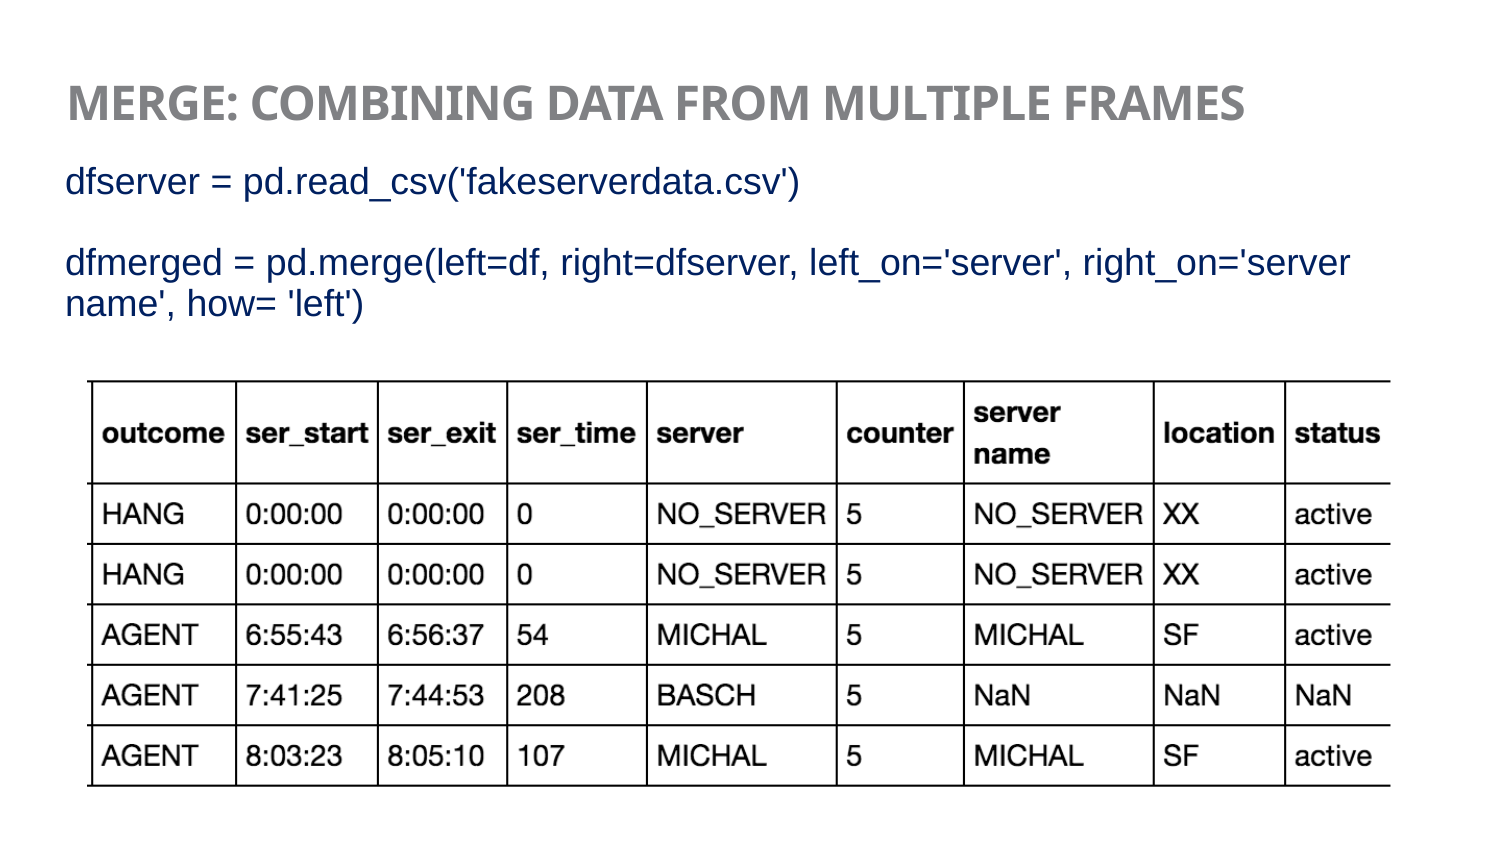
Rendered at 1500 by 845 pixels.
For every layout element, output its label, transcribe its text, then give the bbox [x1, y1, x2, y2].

title Merge: Combining data from multiple frames [51, 73, 1449, 147]
picture [87, 371, 1403, 794]
text_box dfserver = pd.read_csv('fakeserverdata.csv') dfmerged = pd.merge(left=df, right=dfserver, left_on='server', right_on='server name', how= 'left') [49, 147, 1476, 348]
